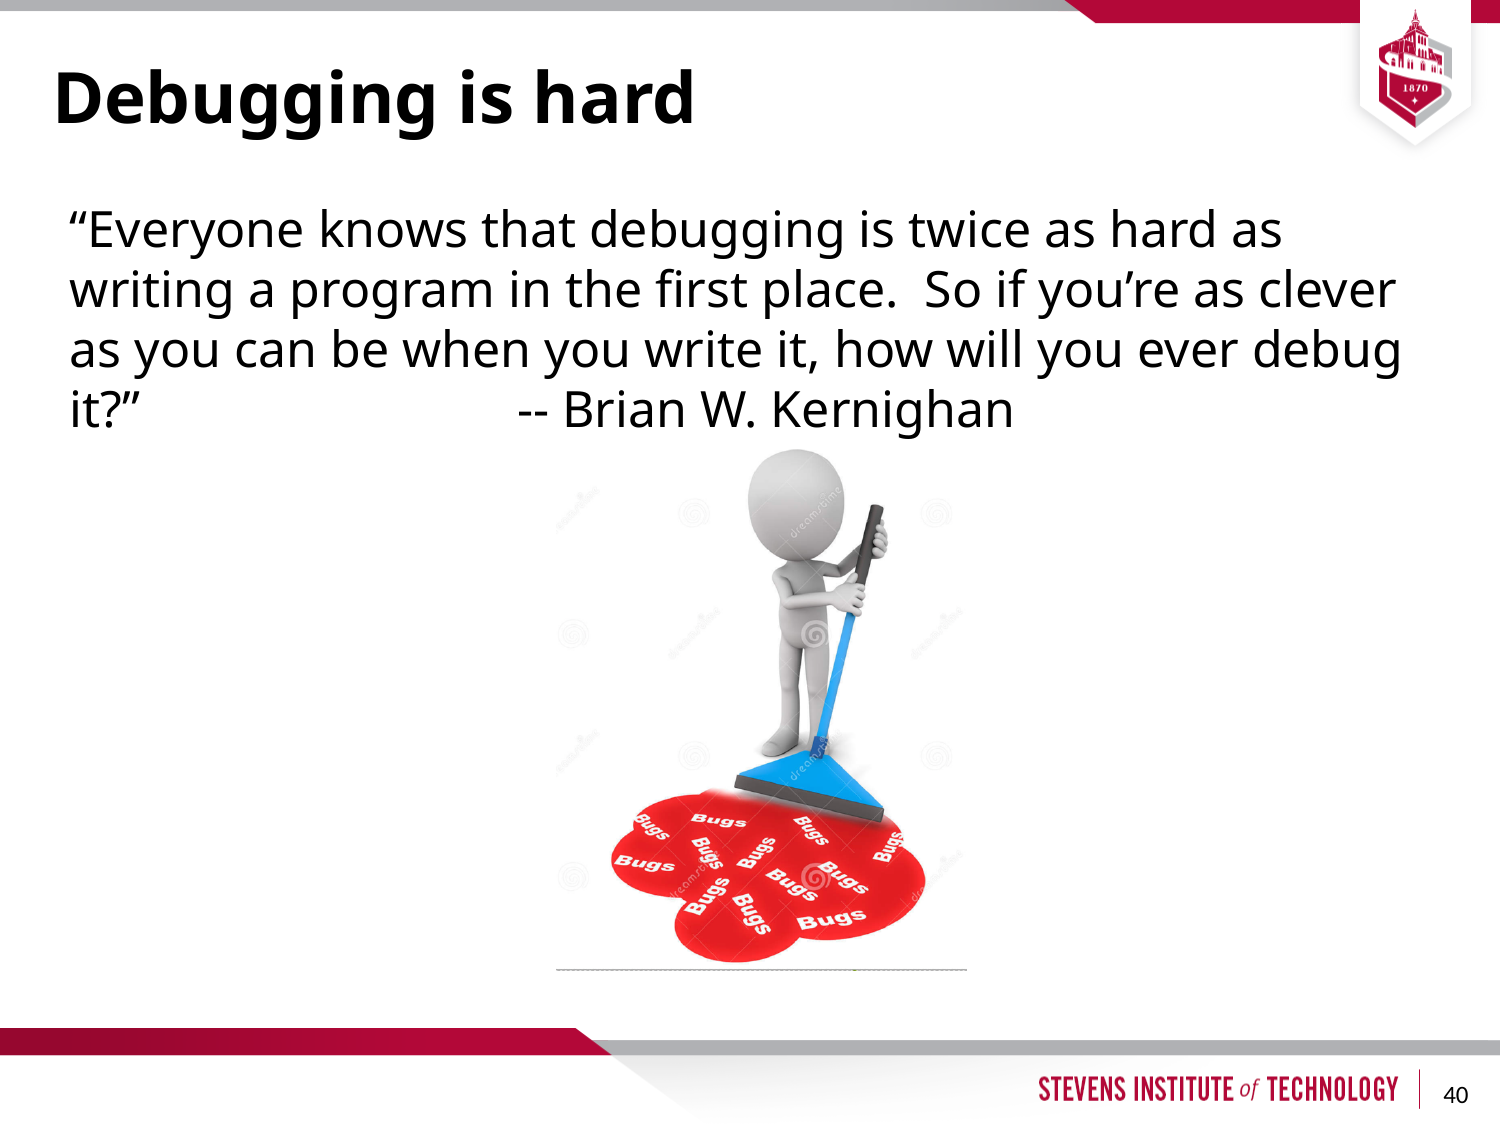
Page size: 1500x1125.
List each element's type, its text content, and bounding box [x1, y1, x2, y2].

title Debugging is hard [37, 45, 1338, 150]
picture [0, 1028, 1500, 1125]
picture [0, 0, 1500, 160]
picture [555, 449, 967, 972]
list “Everyone knows that debugging is twice as hard as writing a program in the first place. So if you’re as clever as you can be when you write it, how will you ever debug it?” -- Brian W. Kernighan [55, 190, 1450, 931]
slide_number 40 [1428, 1071, 1490, 1108]
